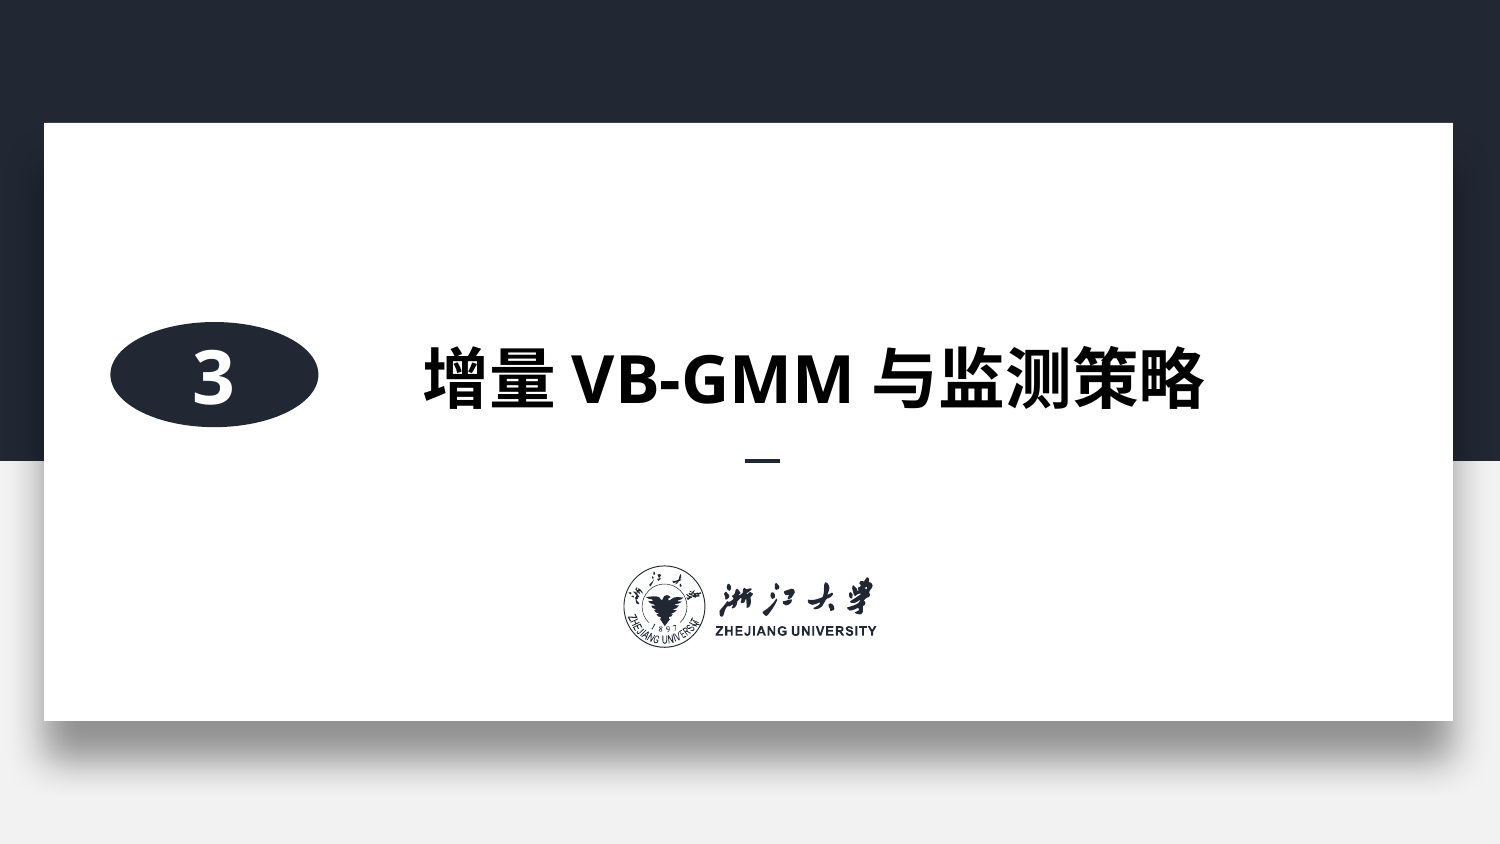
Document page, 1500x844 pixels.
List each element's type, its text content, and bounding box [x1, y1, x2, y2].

text_box 3 [109, 320, 320, 429]
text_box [623, 565, 877, 648]
text_box [43, 122, 1454, 722]
text_box 增量VB-GMM与监测策略 [407, 329, 1221, 424]
text_box [0, 0, 1500, 462]
